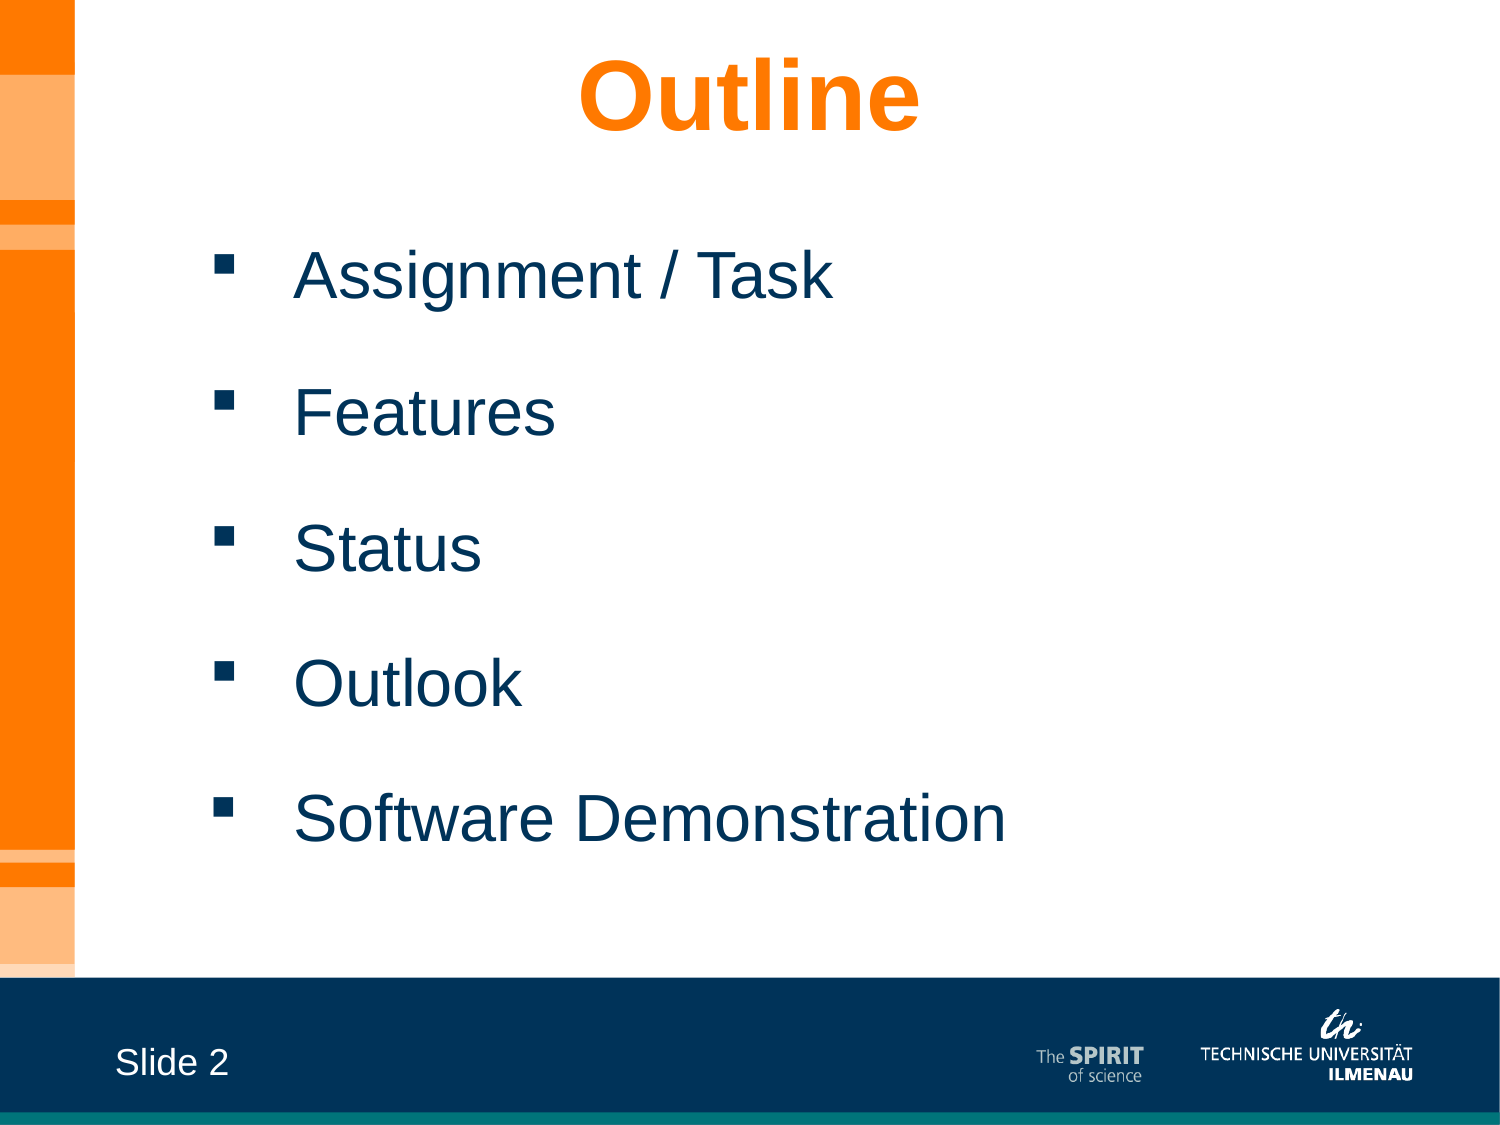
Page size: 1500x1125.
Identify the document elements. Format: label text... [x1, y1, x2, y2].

picture [1200, 1009, 1413, 1081]
text_box Software Demonstration [193, 758, 1178, 853]
text_box Features [194, 352, 963, 446]
text_box Status [194, 488, 963, 583]
text_box Slide 2 [100, 1034, 491, 1092]
text_box Outlook [194, 623, 963, 718]
text_box Outline [0, 28, 1500, 137]
text_box Assignment / Task [194, 216, 1127, 310]
picture [1033, 1040, 1147, 1085]
